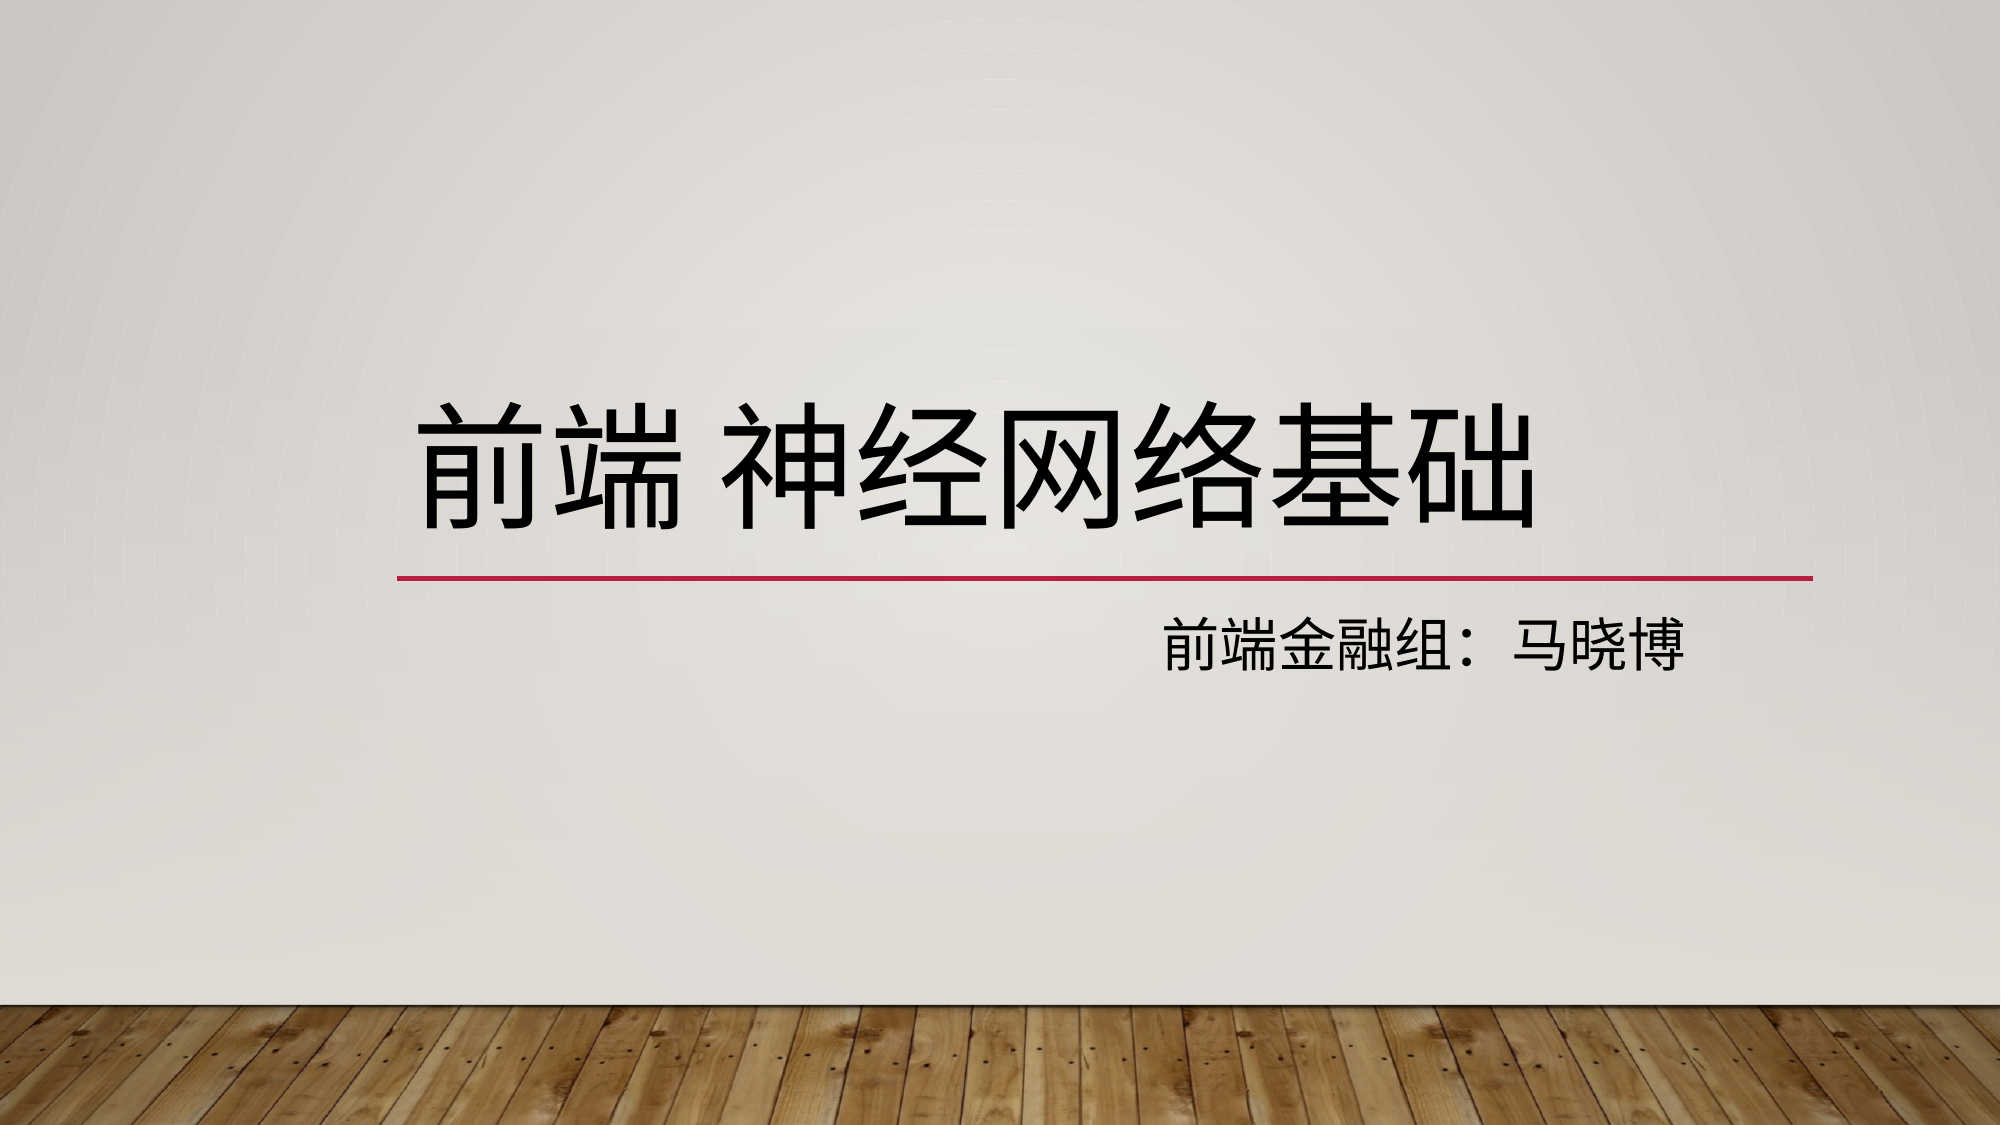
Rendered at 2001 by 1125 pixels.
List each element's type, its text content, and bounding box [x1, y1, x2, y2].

title 前端 神经网络基础 [396, 131, 1814, 549]
picture [0, 1005, 2000, 1125]
subtitle 前端金融组：马晓博 [396, 579, 1814, 740]
